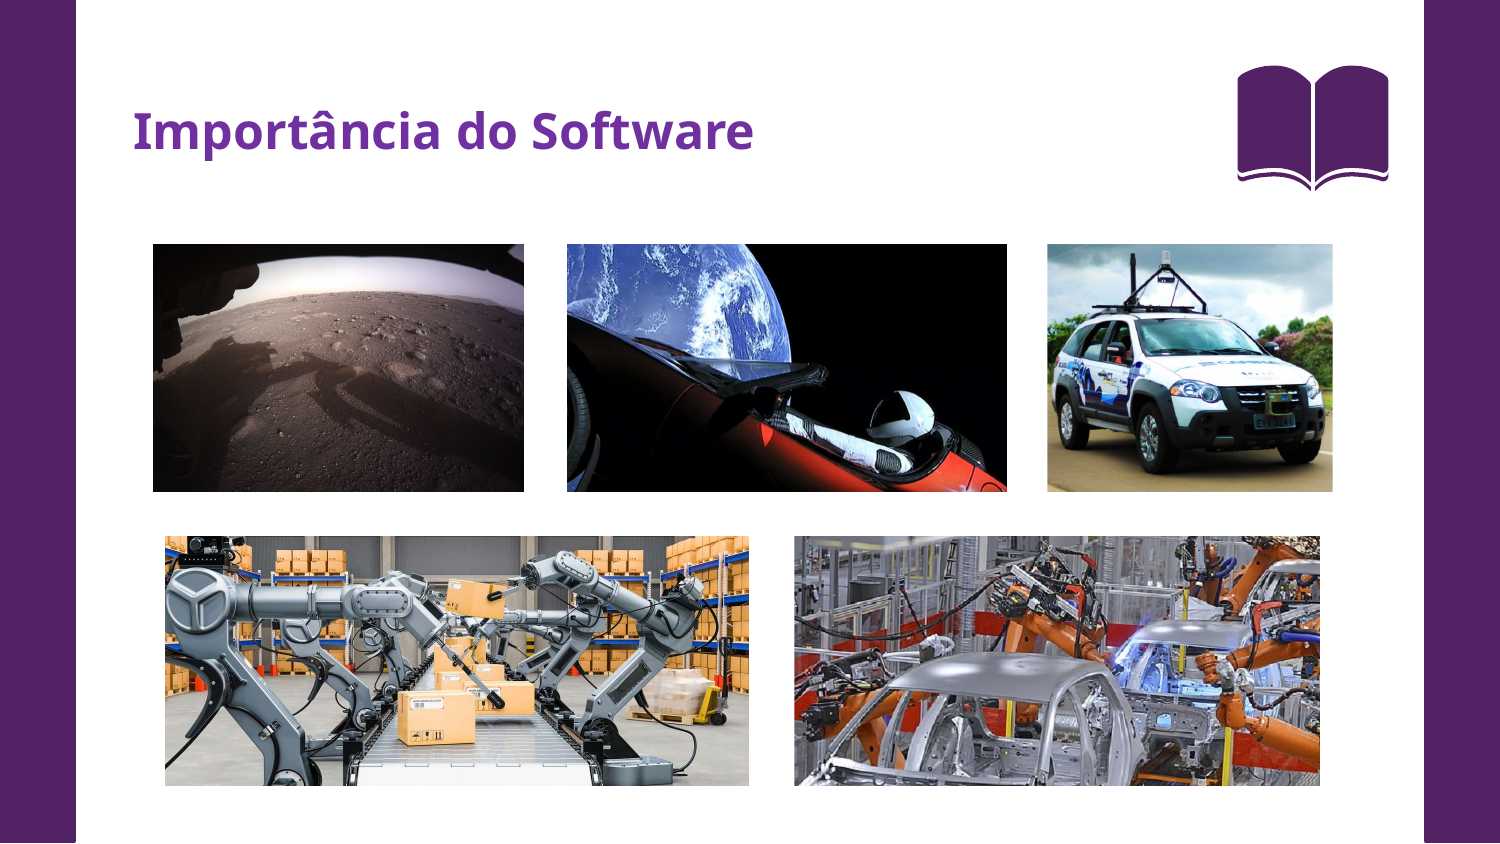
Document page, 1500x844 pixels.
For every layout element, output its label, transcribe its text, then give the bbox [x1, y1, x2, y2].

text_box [1237, 65, 1389, 192]
picture [1047, 244, 1333, 492]
picture [794, 536, 1321, 786]
text_box [1424, 0, 1500, 843]
picture [152, 244, 524, 492]
text_box [0, 0, 76, 843]
picture [567, 244, 1007, 492]
text_box Importância do Software [118, 84, 940, 183]
picture [165, 536, 750, 786]
